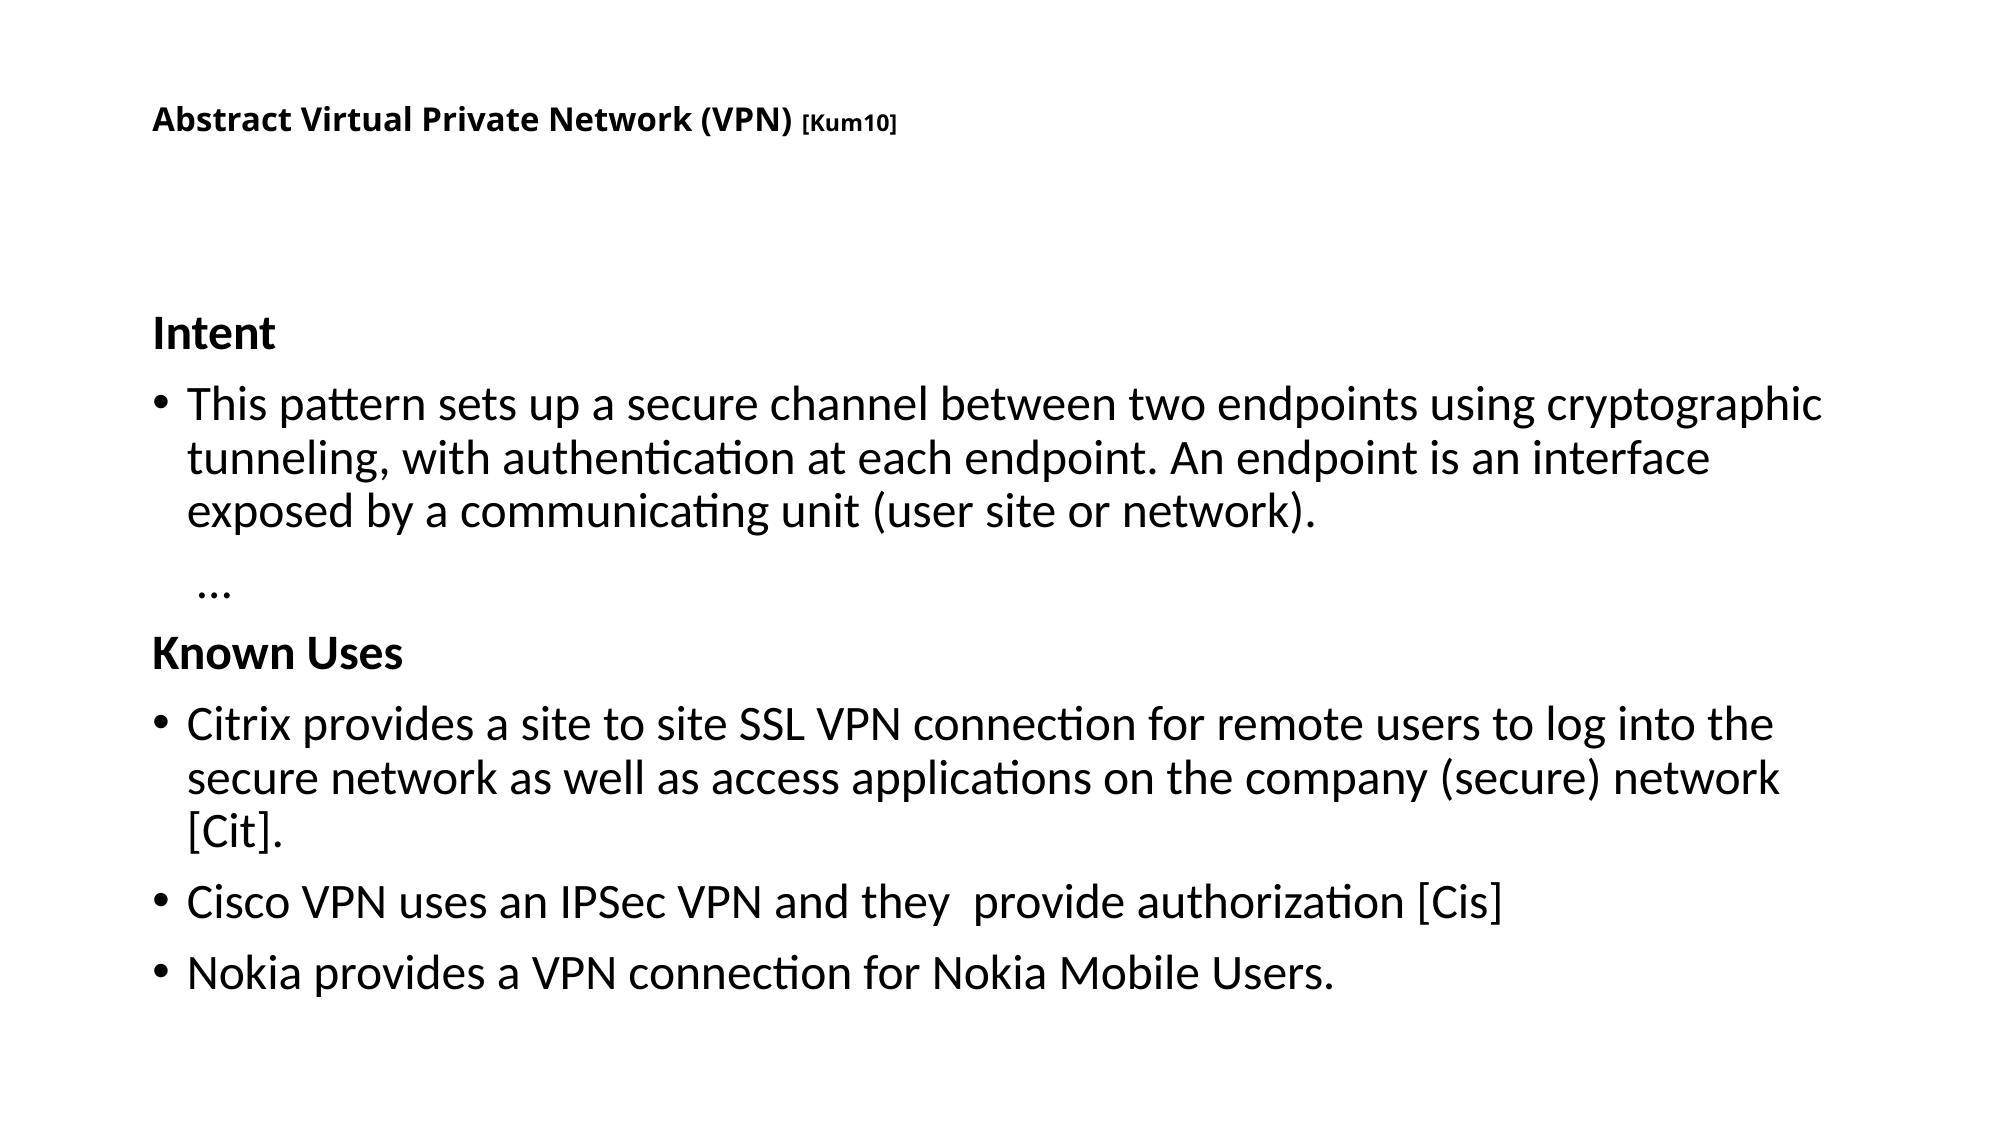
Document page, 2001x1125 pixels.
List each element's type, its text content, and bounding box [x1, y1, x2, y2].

list Intent This pattern sets up a secure channel between two endpoints using cryptographic tunneling, with authentication at each endpoint. An endpoint is an interface exposed by a communicating unit (user site or network). … Known Uses Citrix provides a site to site SSL VPN connection for remote users to log into the secure network as well as access applications on the company (secure) network [Cit]. Cisco VPN uses an IPSec VPN and they provide authorization [Cis] Nokia provides a VPN connection for Nokia Mobile Users. [137, 299, 1863, 1014]
title Abstract Virtual Private Network (VPN) [Kum10] [137, 59, 1863, 186]
